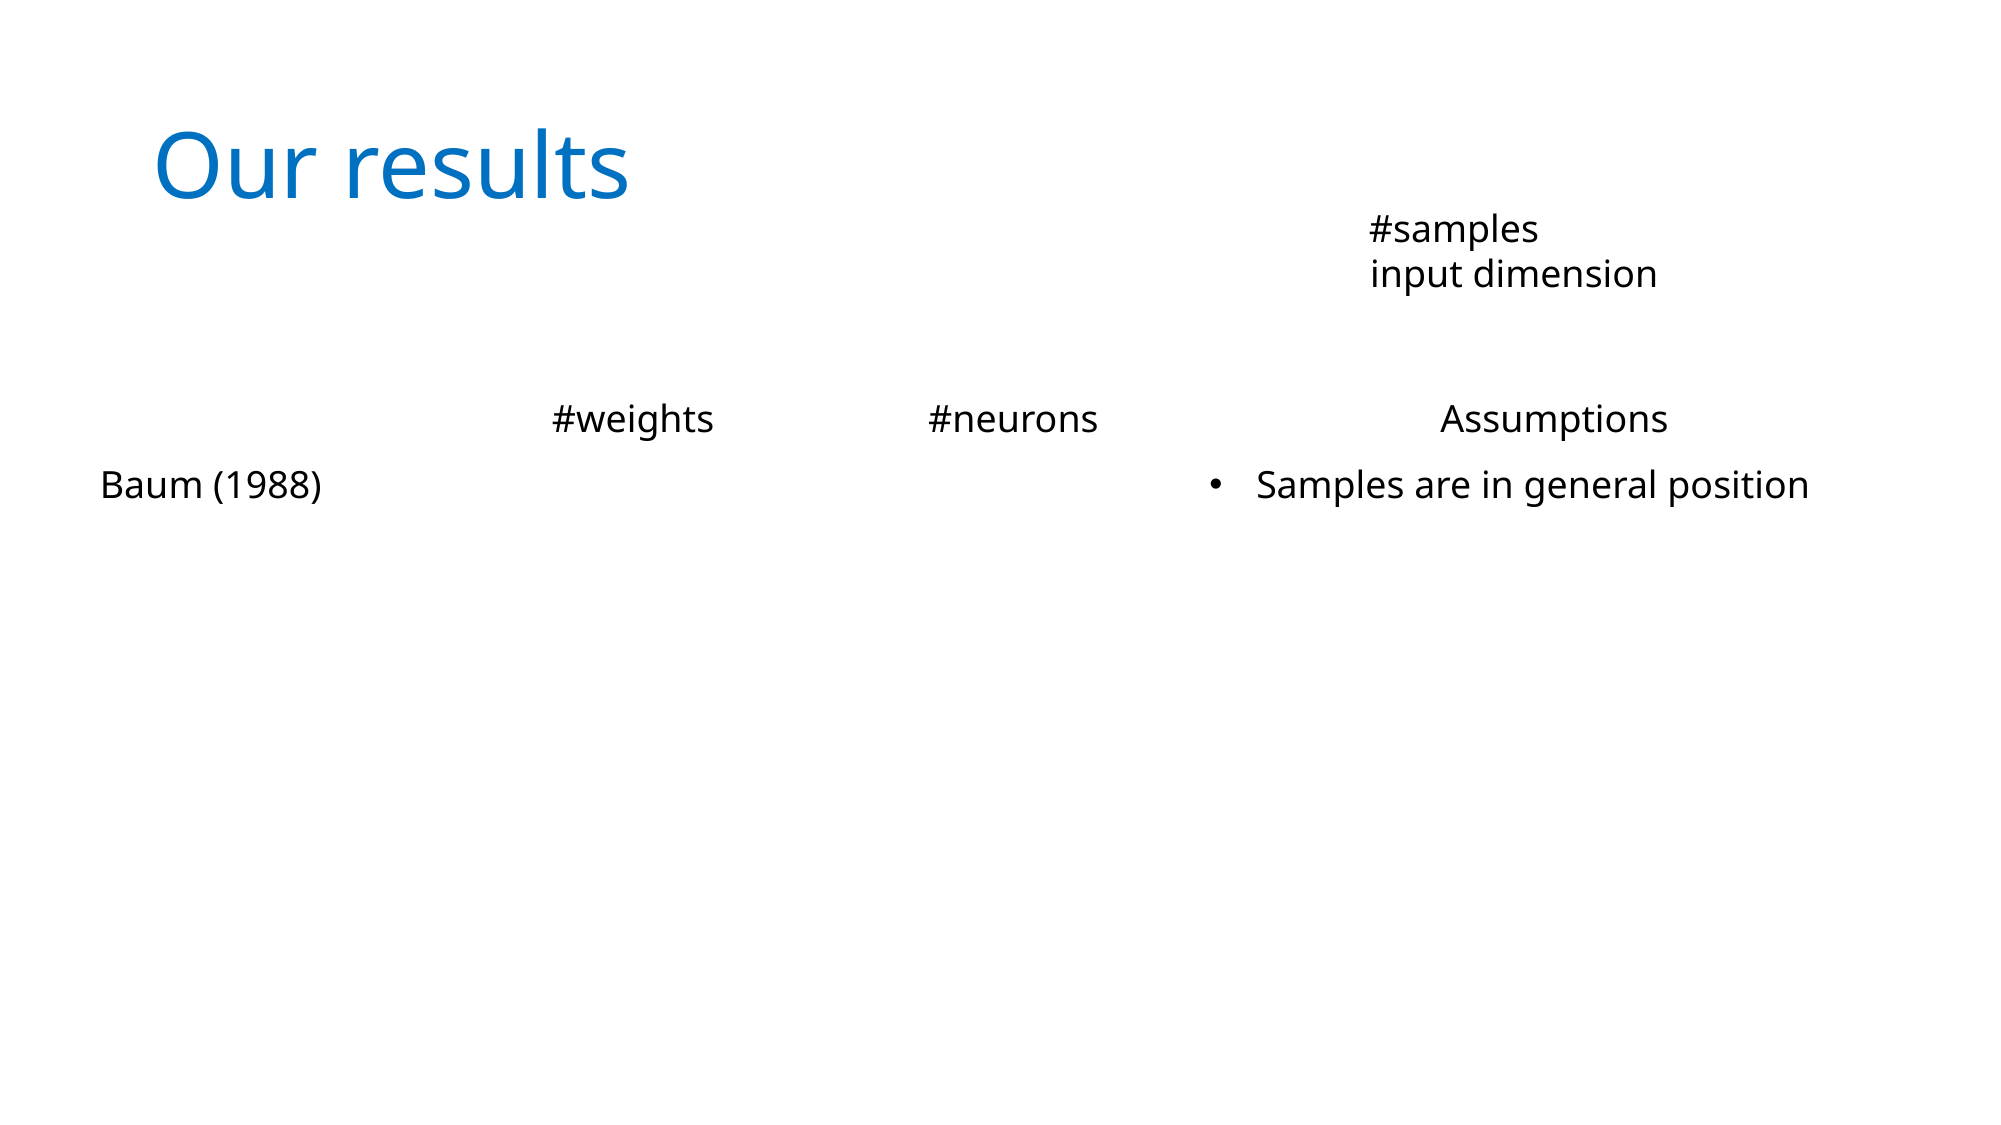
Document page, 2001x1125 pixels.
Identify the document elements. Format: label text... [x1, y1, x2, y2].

title Our results [137, 59, 1863, 278]
